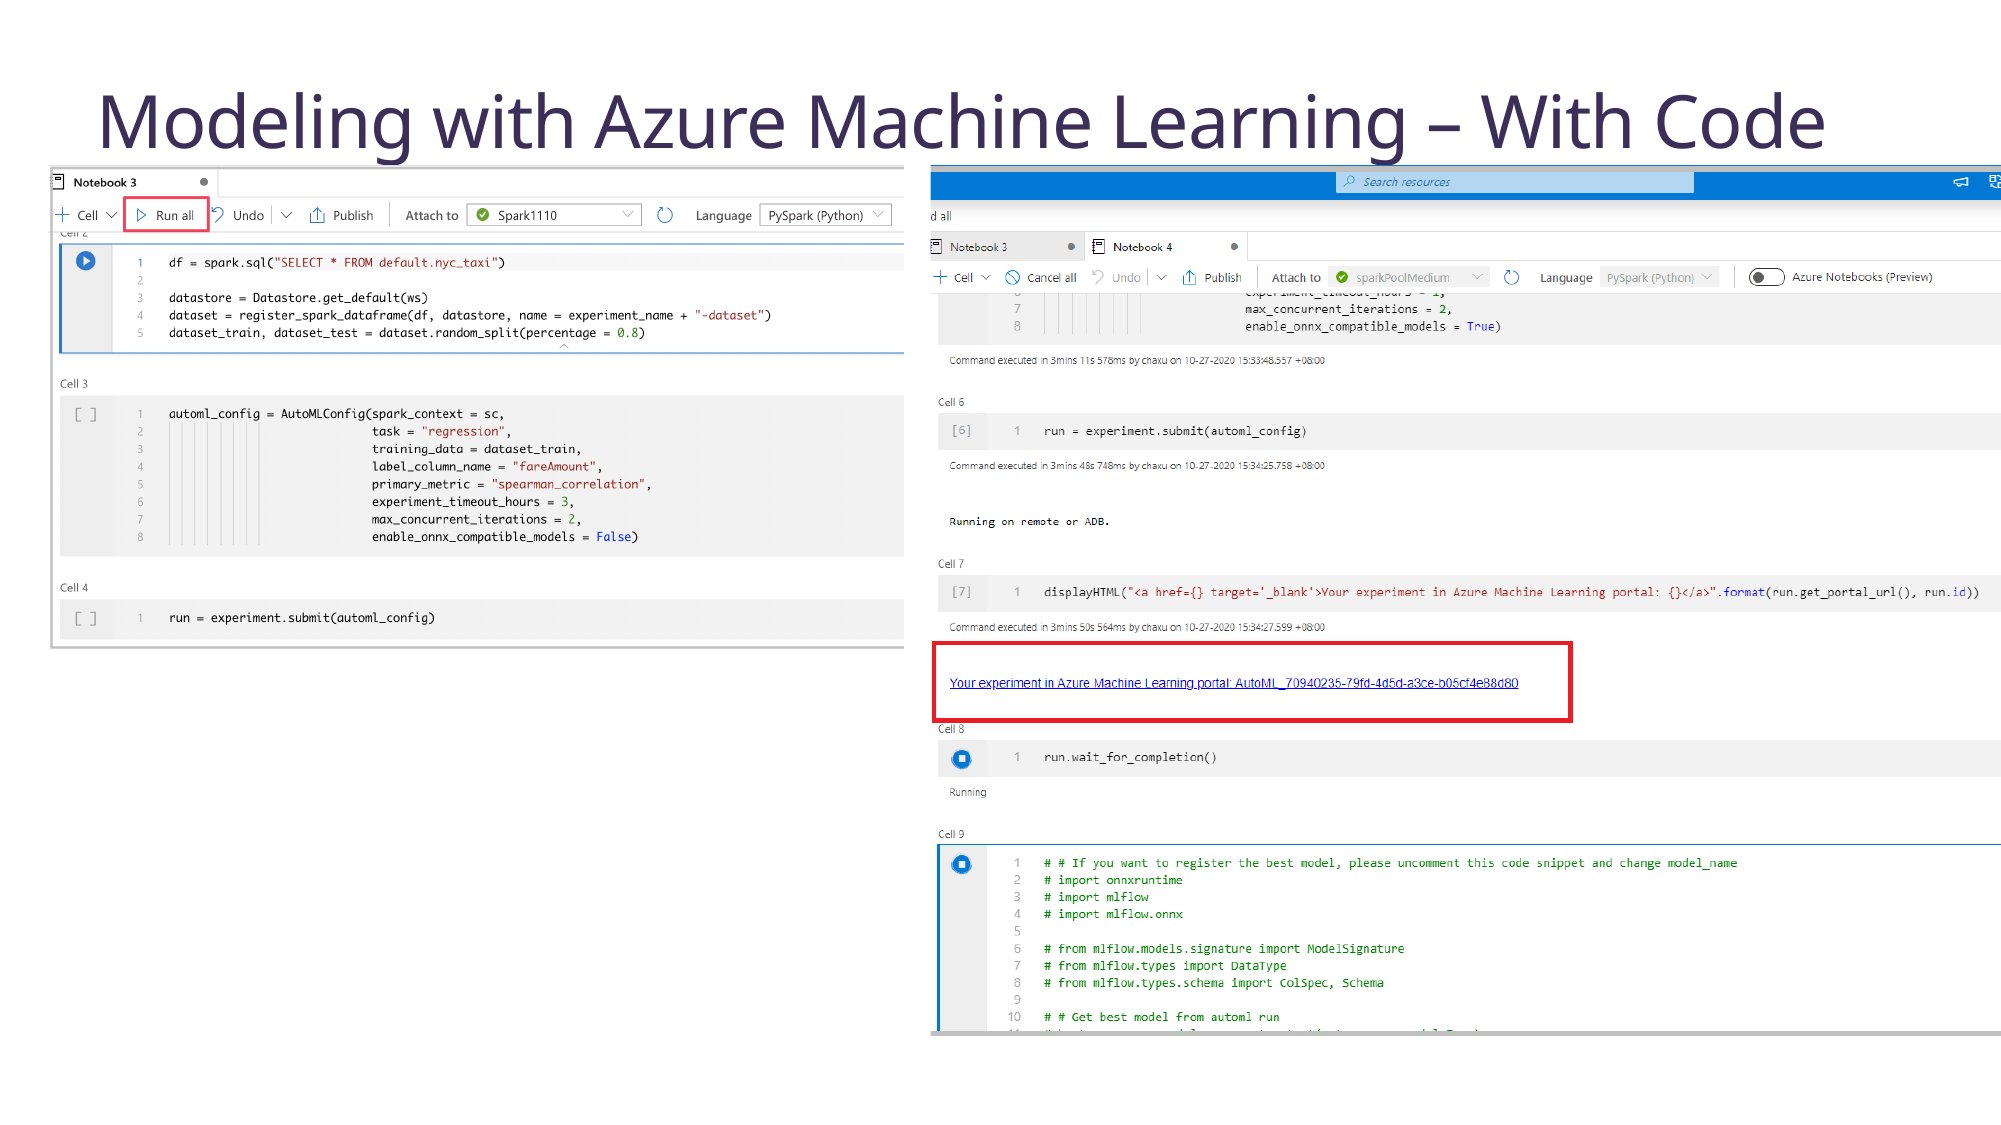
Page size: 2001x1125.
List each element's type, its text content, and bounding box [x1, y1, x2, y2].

picture [930, 165, 2001, 1036]
picture [48, 165, 905, 650]
title Modeling with Azure Machine Learning – With Code [96, 75, 1904, 166]
